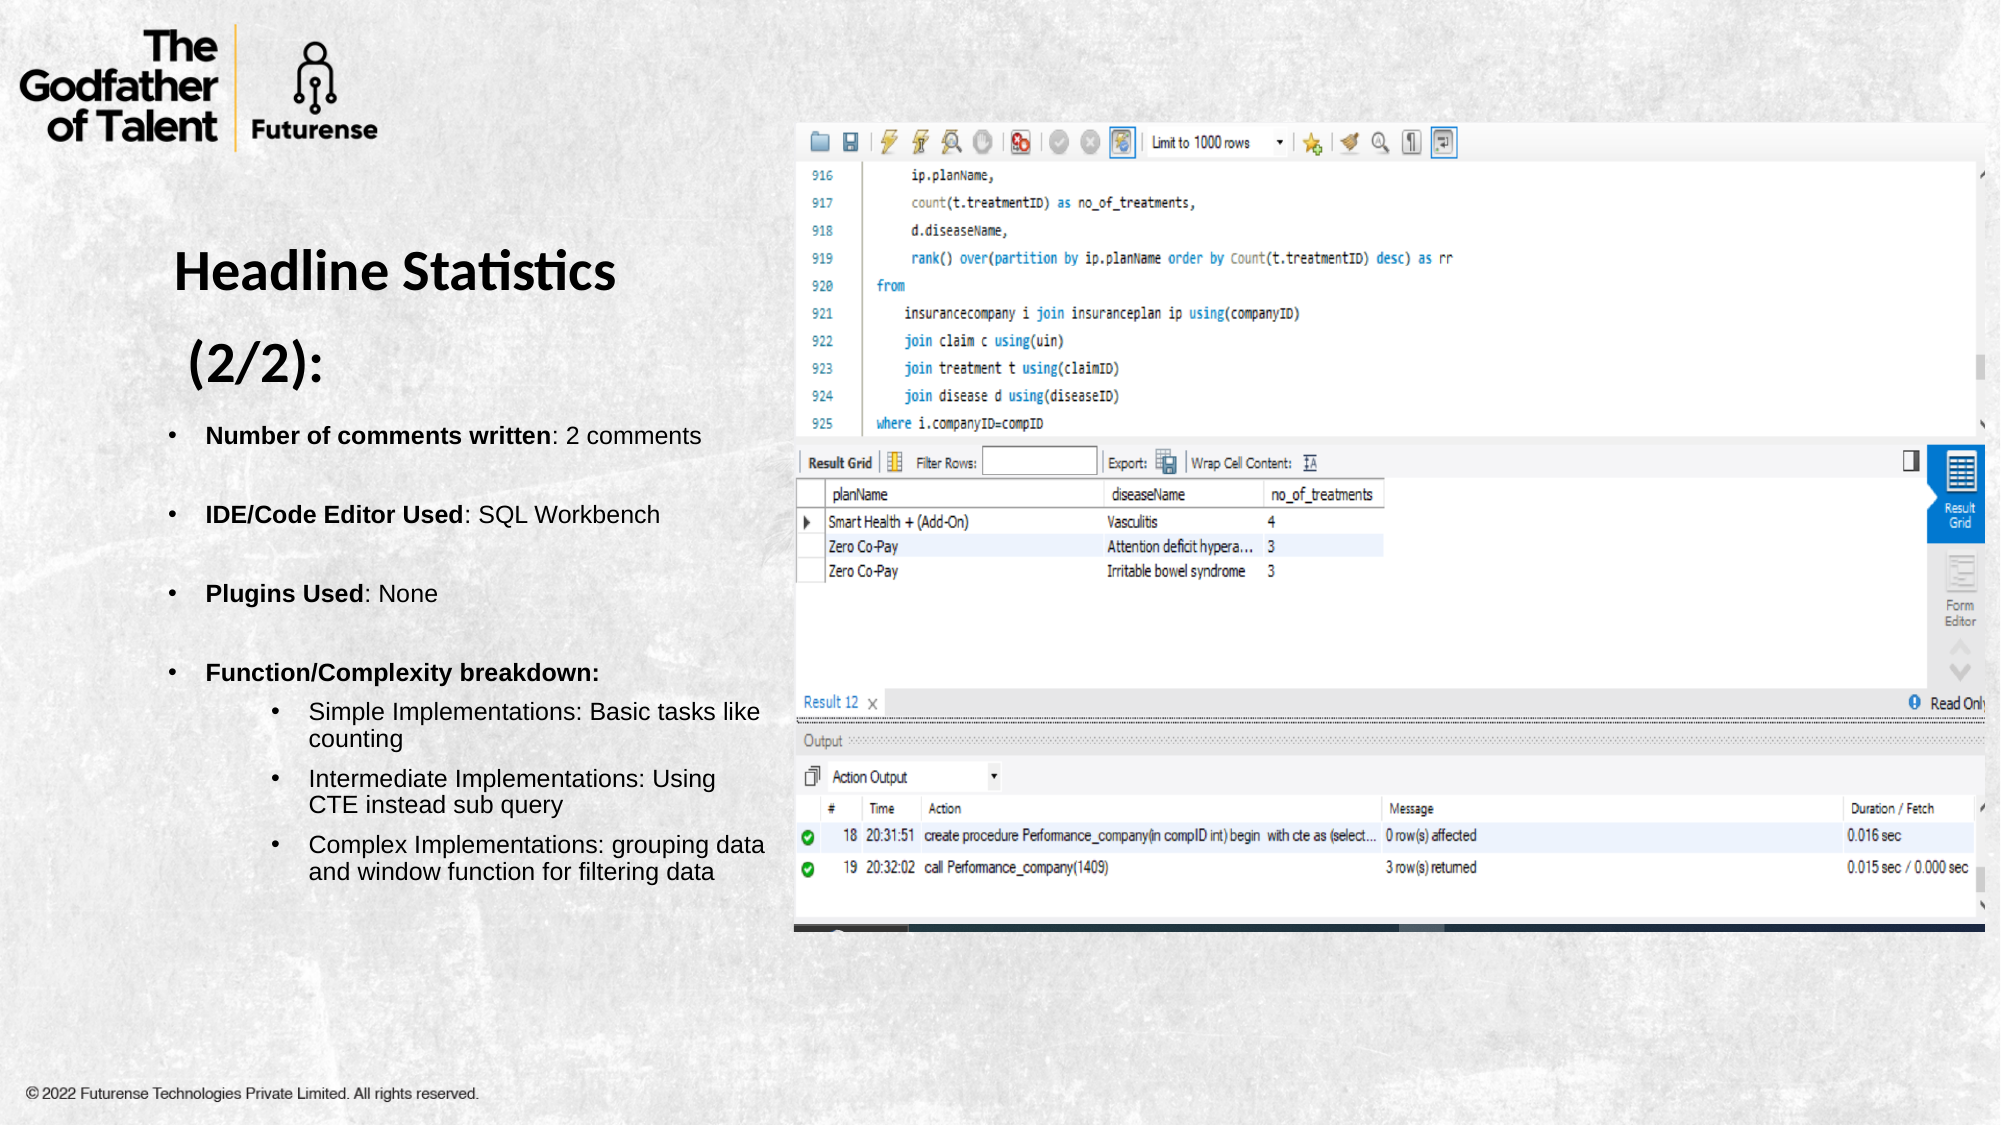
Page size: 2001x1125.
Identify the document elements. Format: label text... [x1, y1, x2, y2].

picture [0, 0, 2001, 1125]
text_box Number of comments written: 2 comments IDE/Code Editor Used: SQL Workbench Plugins Used: None Function/Complexity breakdown: Simple Implementations: Basic tasks like counting Intermediate Implementations: Using CTE instead sub query Complex Implementations: grouping data and window function for filtering data [143, 415, 802, 982]
text_box Headline Statistics (2/2): [159, 220, 709, 402]
